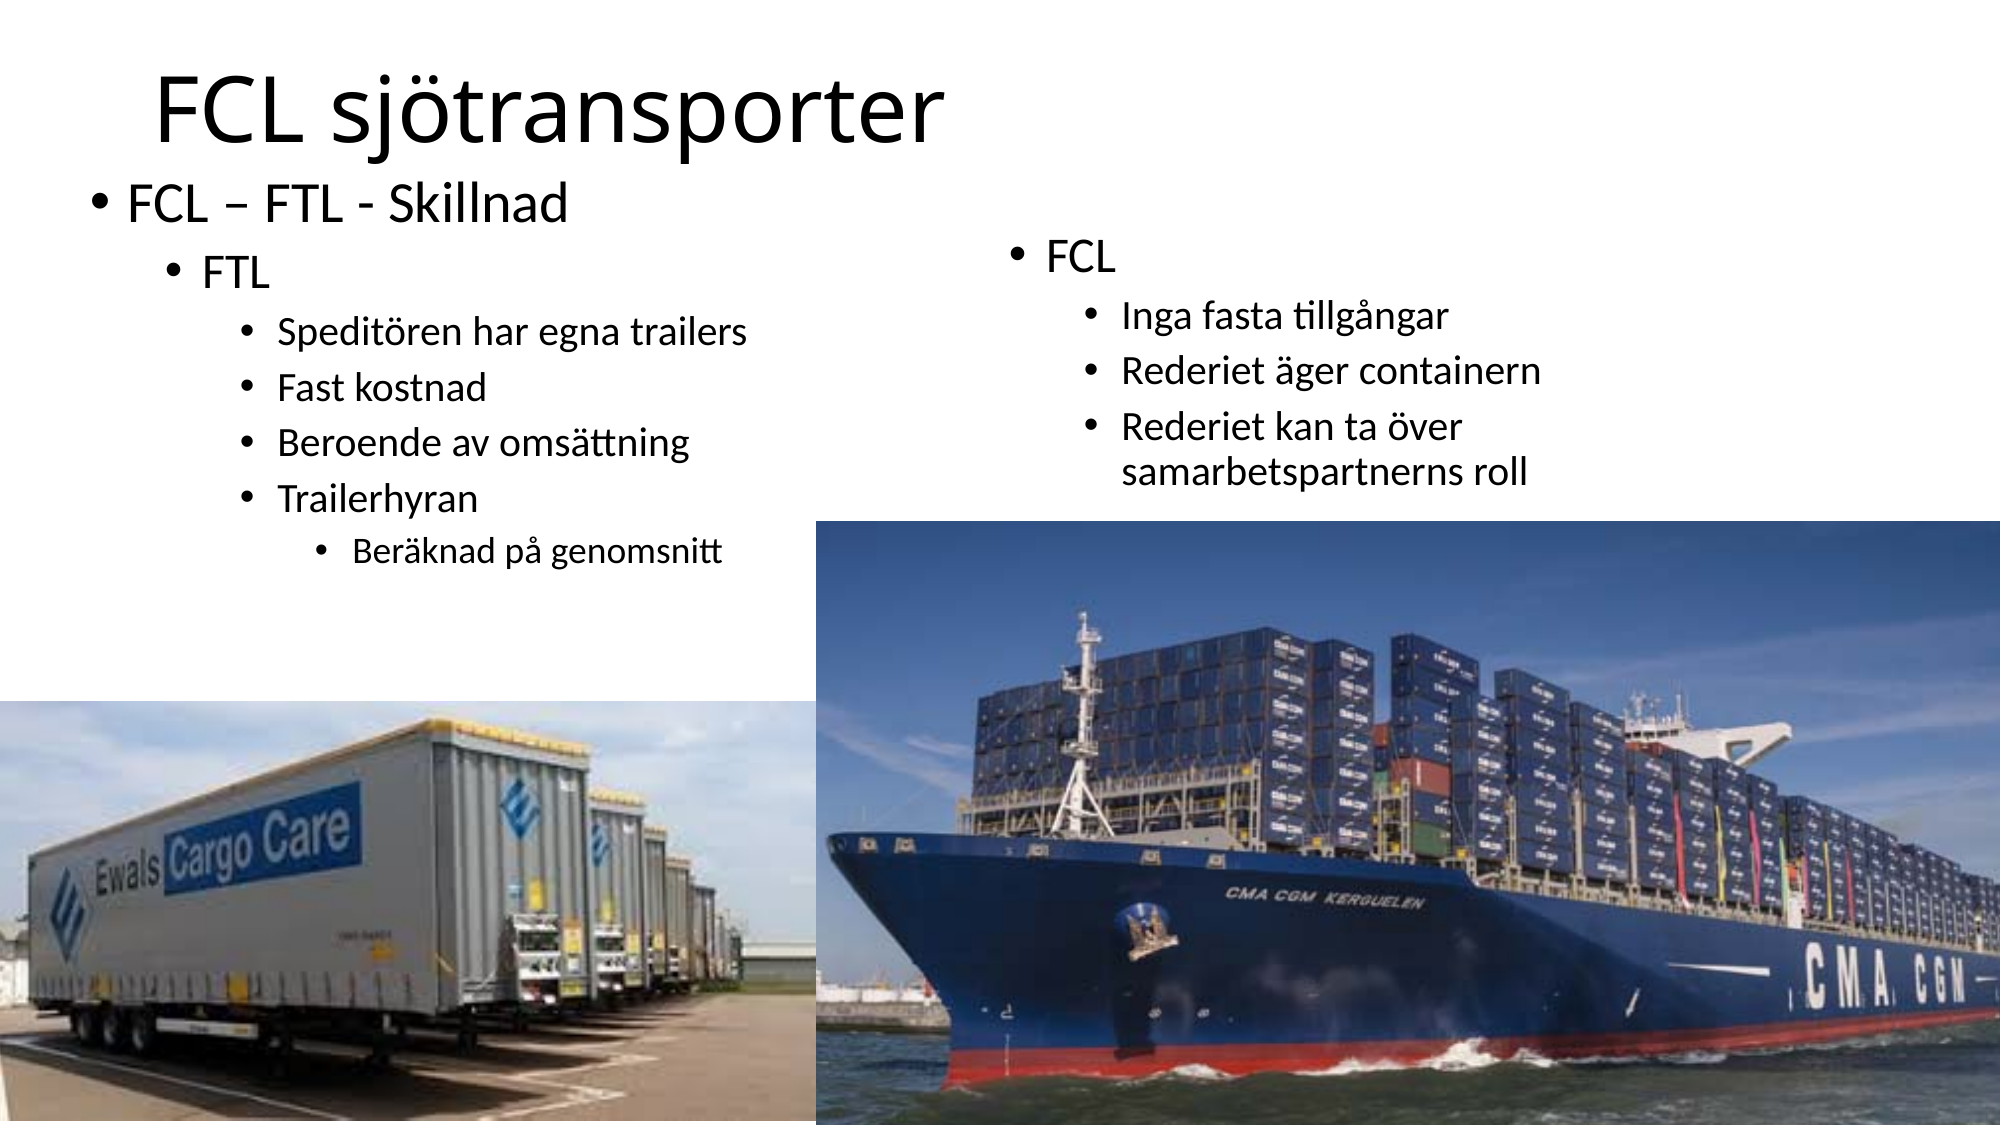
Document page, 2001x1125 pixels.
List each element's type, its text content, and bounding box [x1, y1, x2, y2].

title FCL sjötransporter [137, 4, 1863, 222]
list FCL Inga fasta tillgångar Rederiet äger containern Rederiet kan ta över samarbetspartnerns roll [918, 221, 1560, 521]
picture [0, 521, 2000, 1125]
list FCL – FTL - Skillnad FTL Speditören har egna trailers Fast kostnad Beroende av omsättning Trailerhyran Beräknad på genomsnitt [74, 164, 795, 701]
